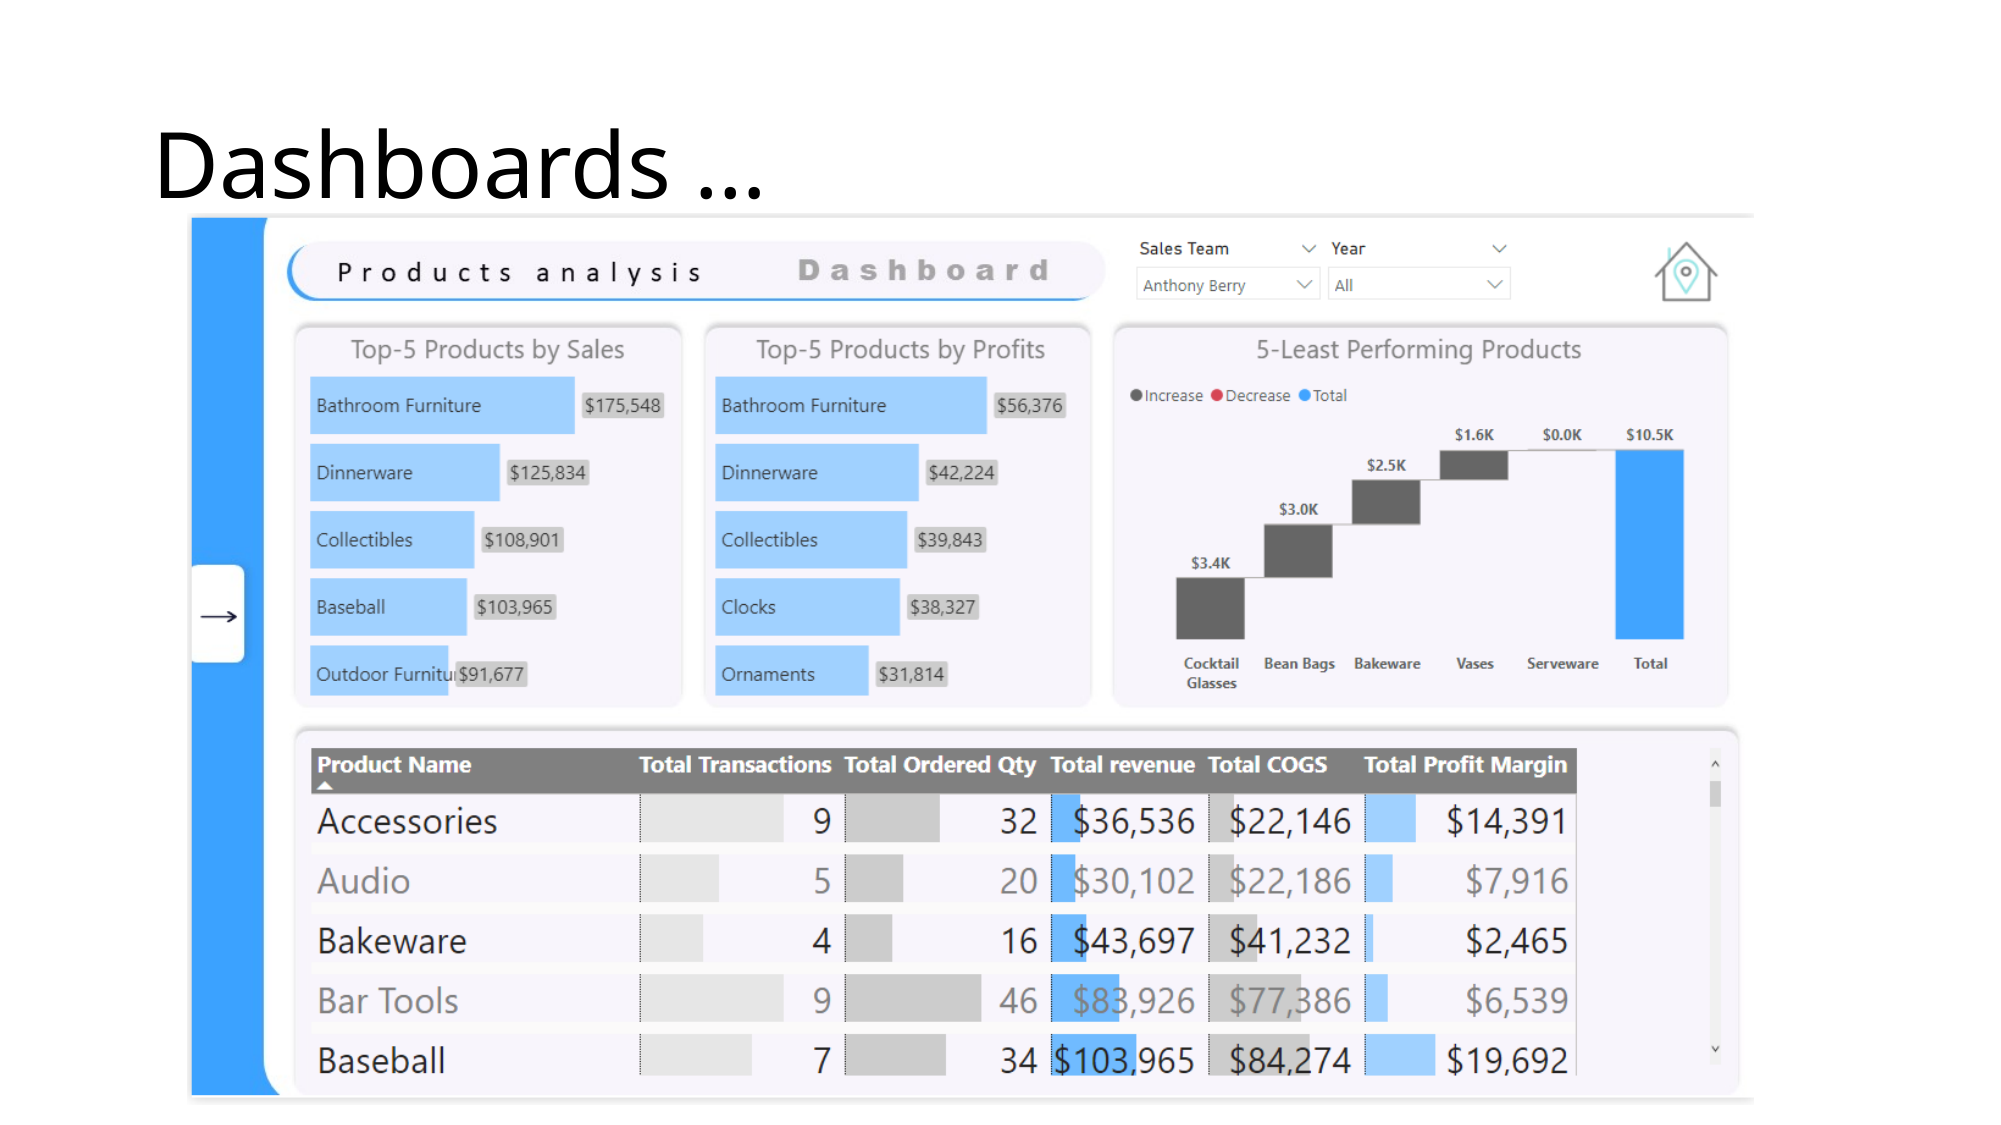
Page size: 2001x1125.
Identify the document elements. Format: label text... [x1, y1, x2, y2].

title Dashboards … [137, 59, 1863, 278]
picture [187, 213, 1754, 1105]
